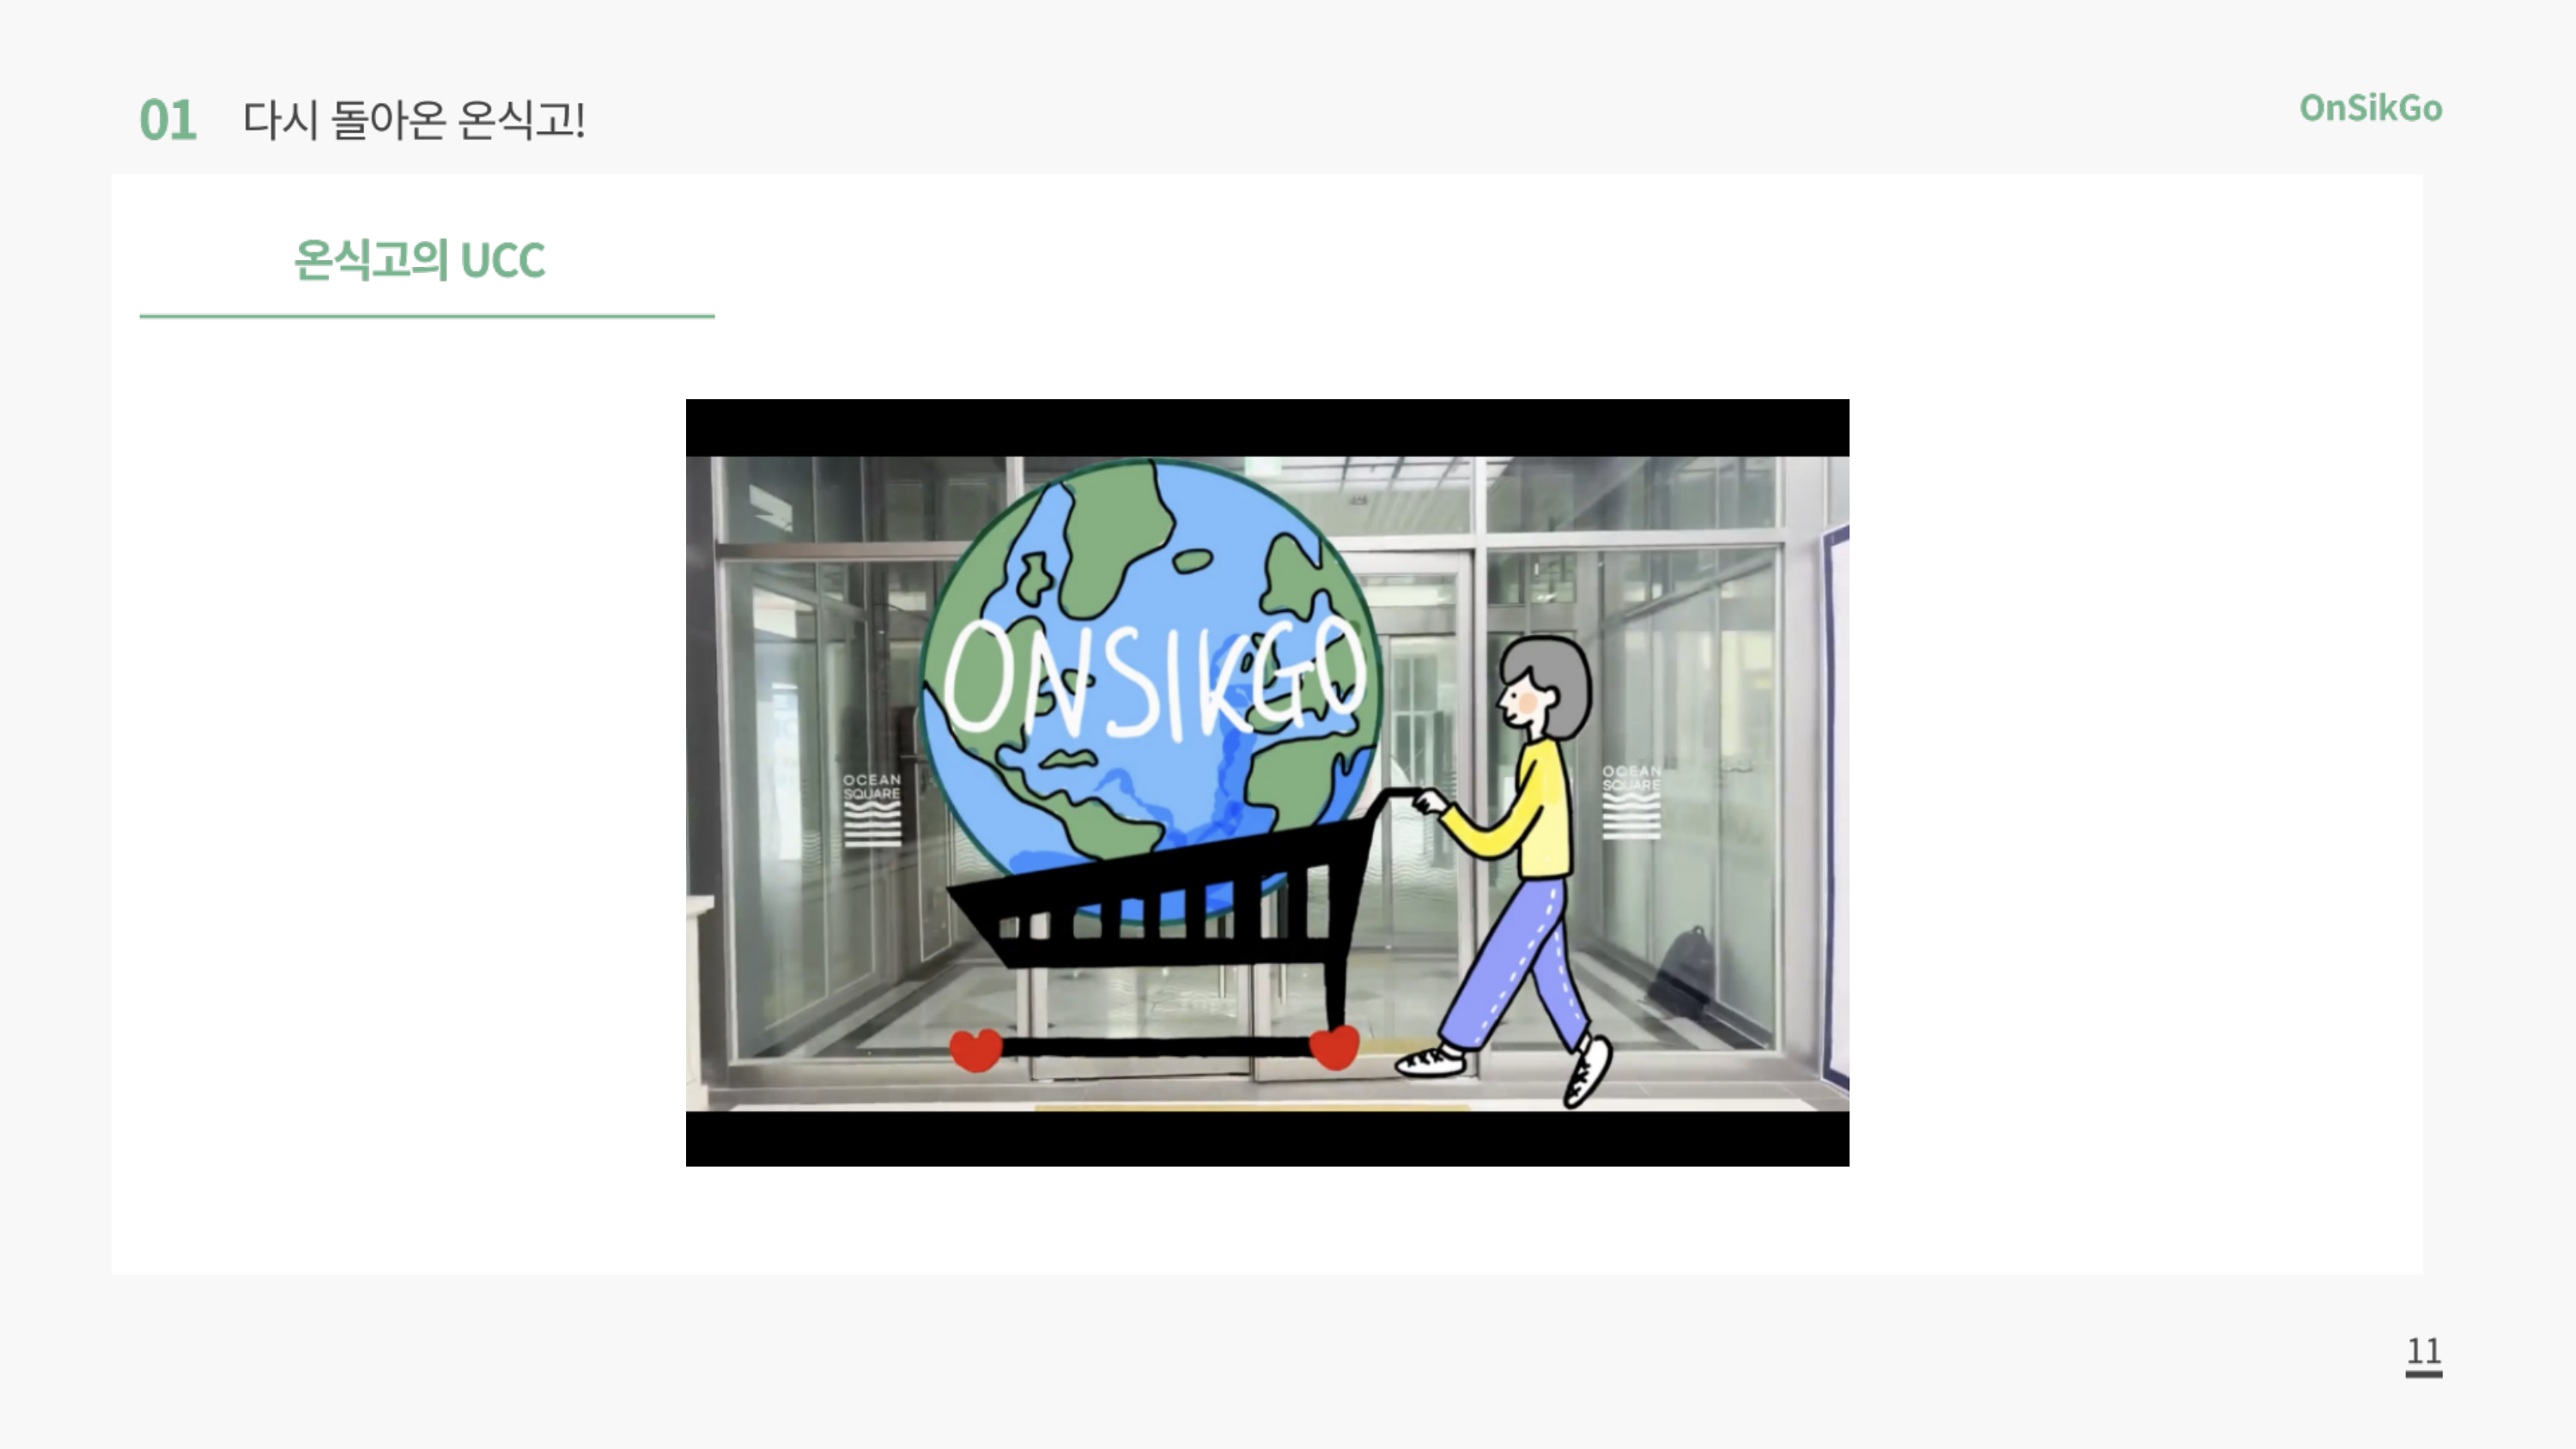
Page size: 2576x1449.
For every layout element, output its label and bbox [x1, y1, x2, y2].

picture [2202, 76, 2459, 149]
picture [2401, 1319, 2459, 1391]
picture [235, 80, 605, 162]
text_box [2405, 1361, 2443, 1389]
picture [206, 217, 566, 309]
text_box [685, 398, 1850, 1167]
text_box [111, 173, 2424, 1275]
picture [131, 72, 222, 166]
text_box [139, 309, 715, 324]
